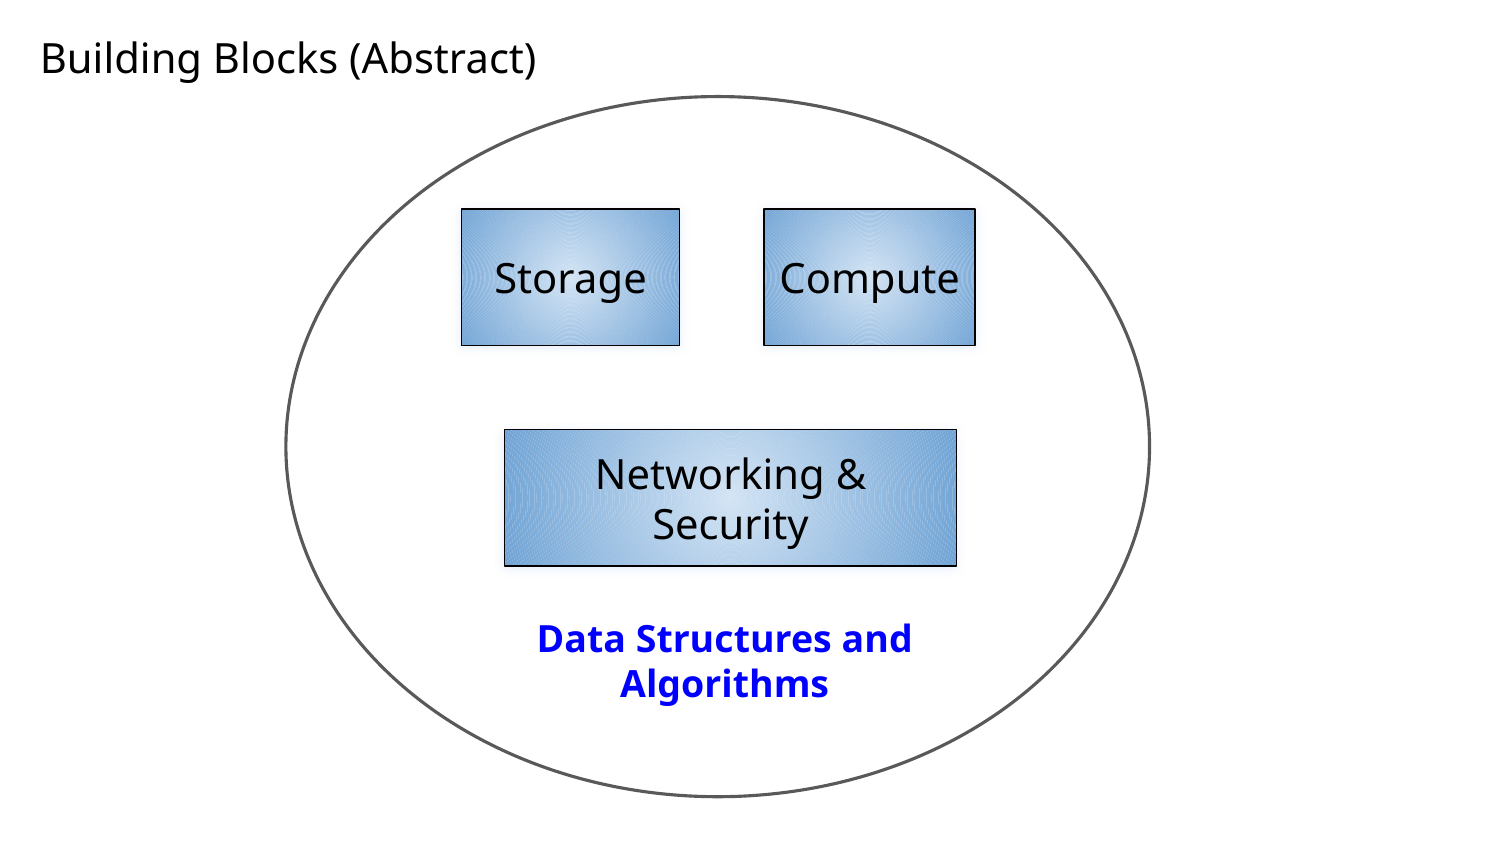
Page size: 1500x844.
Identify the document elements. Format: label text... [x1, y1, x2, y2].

text_box Building Blocks (Abstract) [24, 16, 1017, 97]
text_box Data Structures and Algorithms [433, 600, 1017, 680]
text_box [285, 96, 1150, 797]
